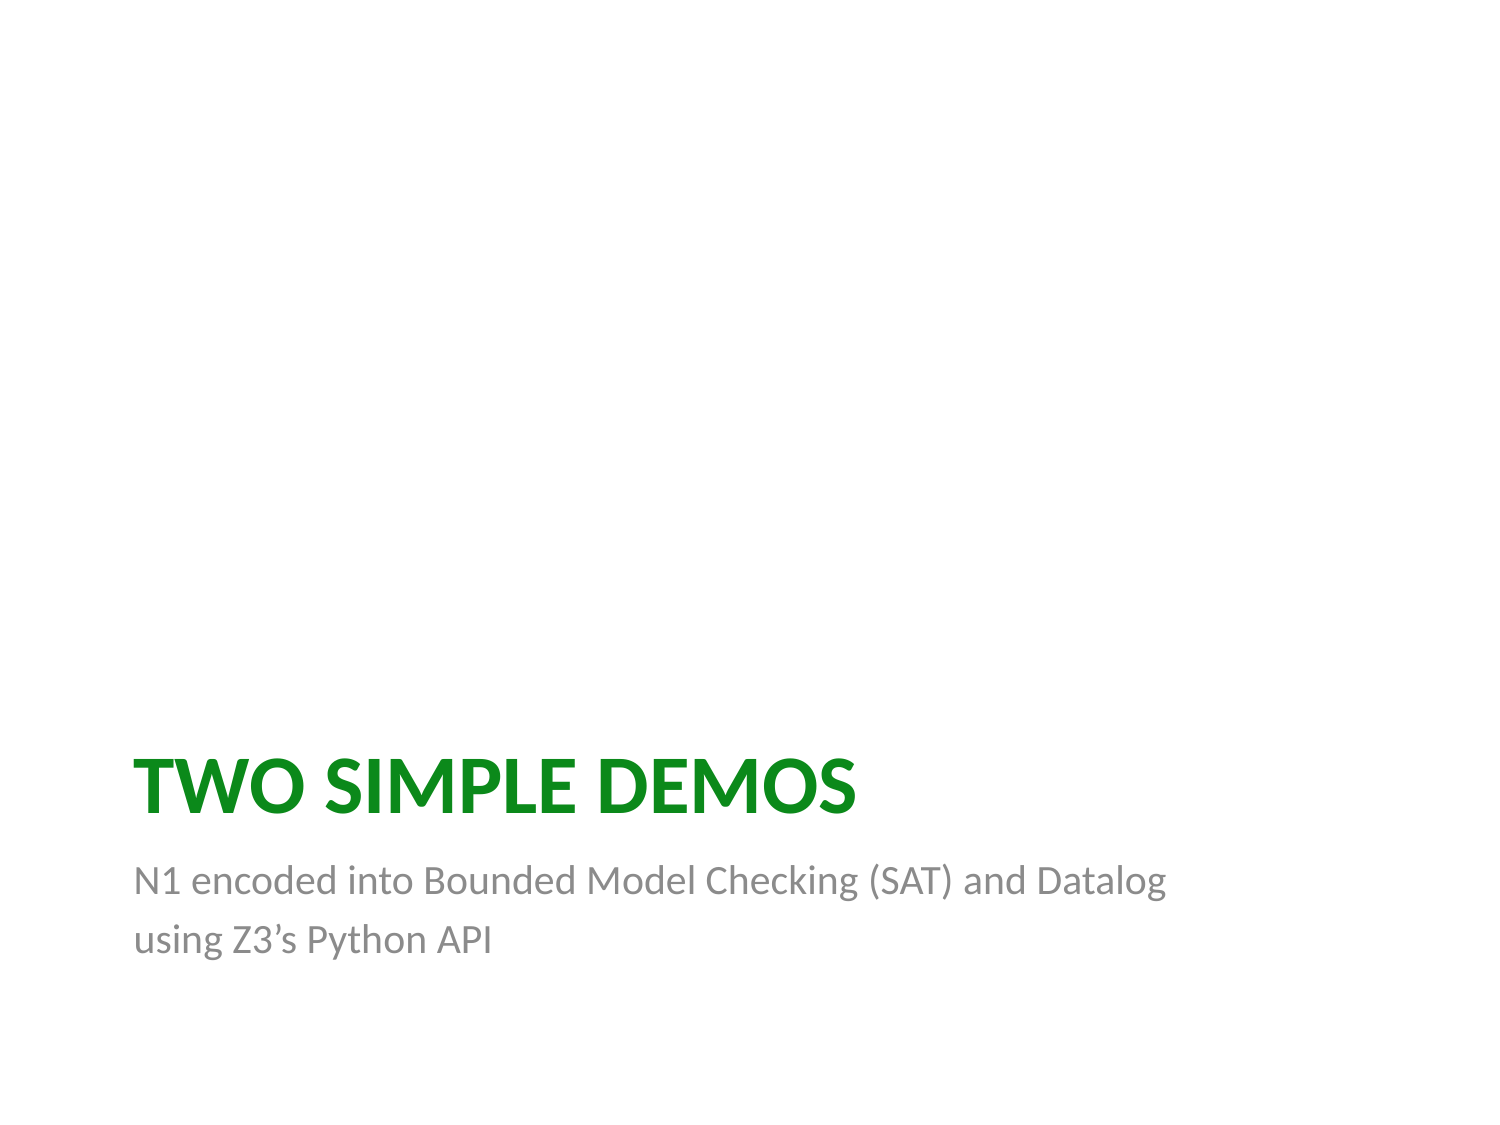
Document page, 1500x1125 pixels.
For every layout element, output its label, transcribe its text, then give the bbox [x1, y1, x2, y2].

list N1 encoded into Bounded Model Checking (SAT) and Datalog using Z3’s Python API [118, 722, 1394, 970]
